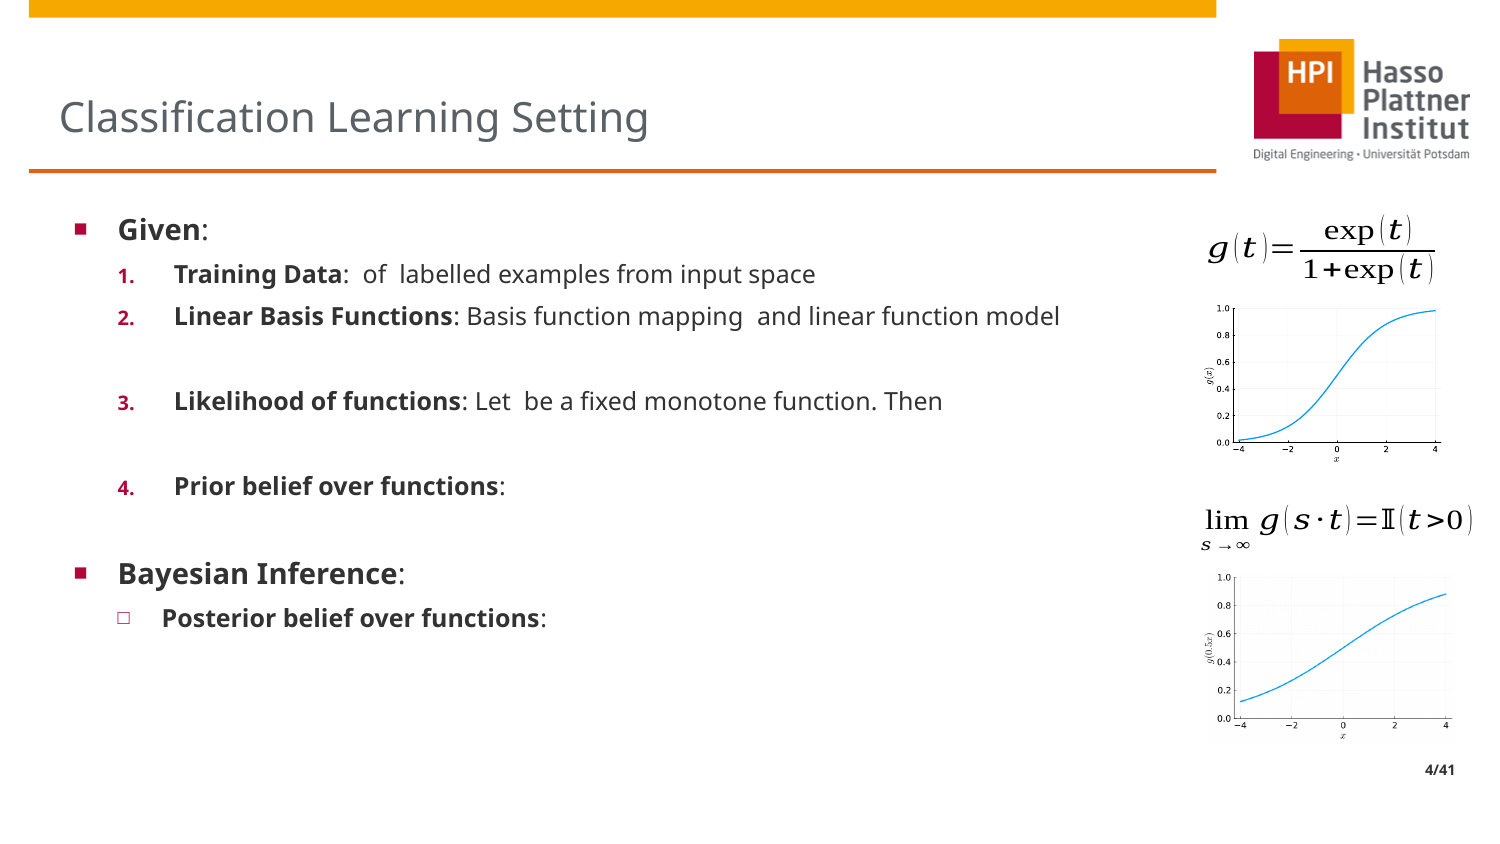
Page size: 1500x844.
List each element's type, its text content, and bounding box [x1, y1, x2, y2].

picture [1202, 572, 1457, 742]
title Classification Learning Setting [58, 17, 1187, 170]
picture [1254, 39, 1470, 161]
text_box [1204, 304, 1442, 463]
